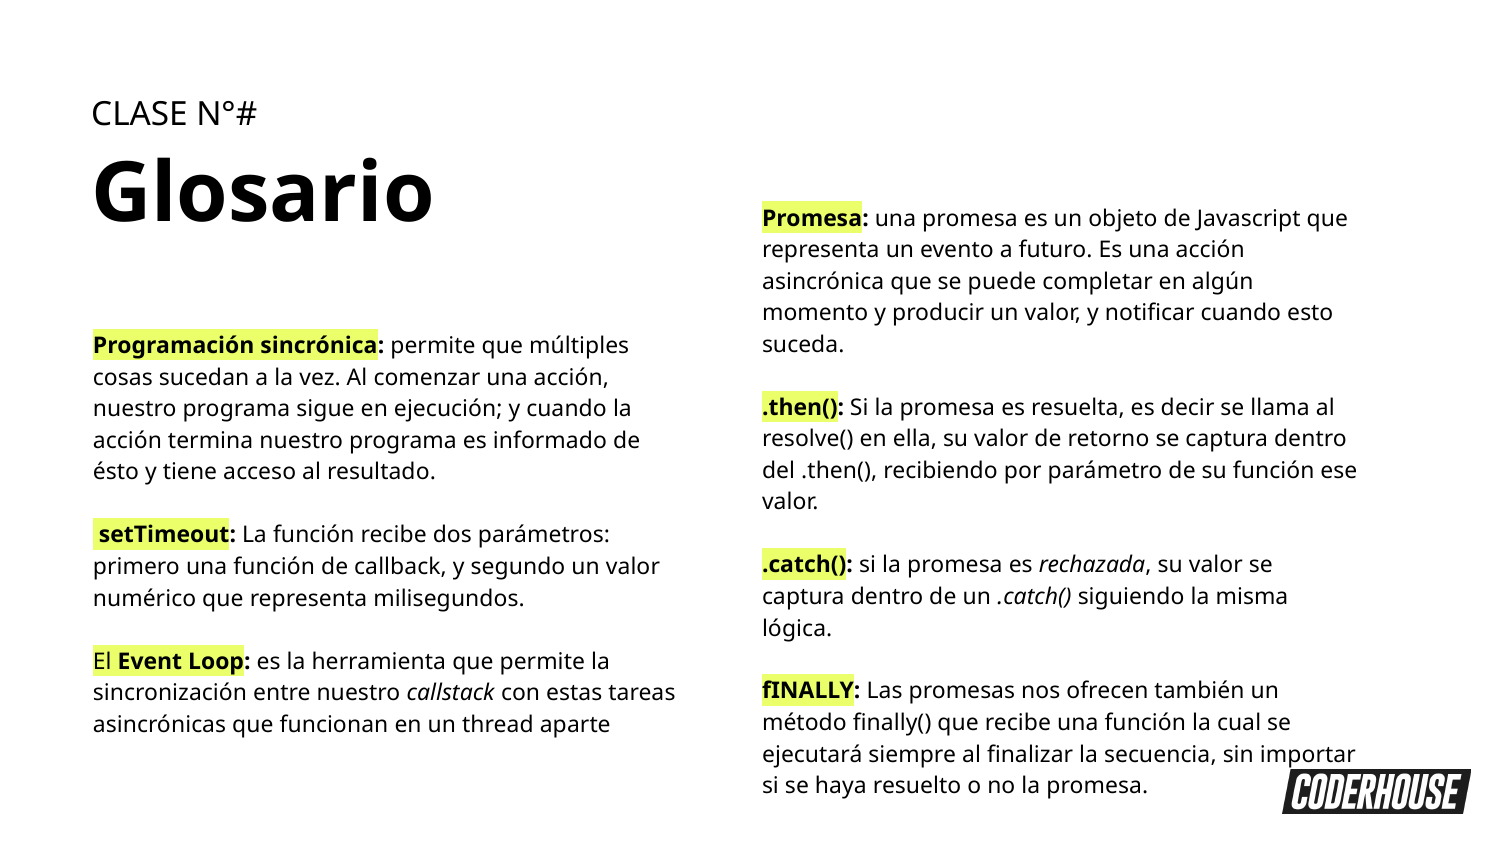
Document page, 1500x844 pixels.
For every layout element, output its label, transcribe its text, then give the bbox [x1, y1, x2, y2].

picture [1377, 769, 1471, 814]
text_box Programación sincrónica: permite que múltiples cosas sucedan a la vez. Al comenzar una acción, nuestro programa sigue en ejecución; y cuando la acción termina nuestro programa es informado de ésto y tiene acceso al resultado. setTimeout: La función recibe dos parámetros: primero una función de callback, y segundo un valor numérico que representa milisegundos. El Event Loop: es la herramienta que permite la sincronización entre nuestro callstack con estas tareas asincrónicas que funcionan en un thread aparte [77, 311, 707, 752]
text_box Glosario [76, 134, 1412, 255]
text_box CLASE N°# [76, 76, 481, 134]
text_box Promesa: una promesa es un objeto de Javascript que representa un evento a futuro. Es una acción asincrónica que se puede completar en algún momento y producir un valor, y notificar cuando esto suceda. .then(): Si la promesa es resuelta, es decir se llama al resolve() en ella, su valor de retorno se captura dentro del .then(), recibiendo por parámetro de su función ese valor. .catch(): si la promesa es rechazada, su valor se captura dentro de un .catch() siguiendo la misma lógica. fINALLY: Las promesas nos ofrecen también un método finally() que recibe una función la cual se ejecutará siempre al finalizar la secuencia, sin importar si se haya resuelto o no la promesa. [747, 184, 1377, 814]
